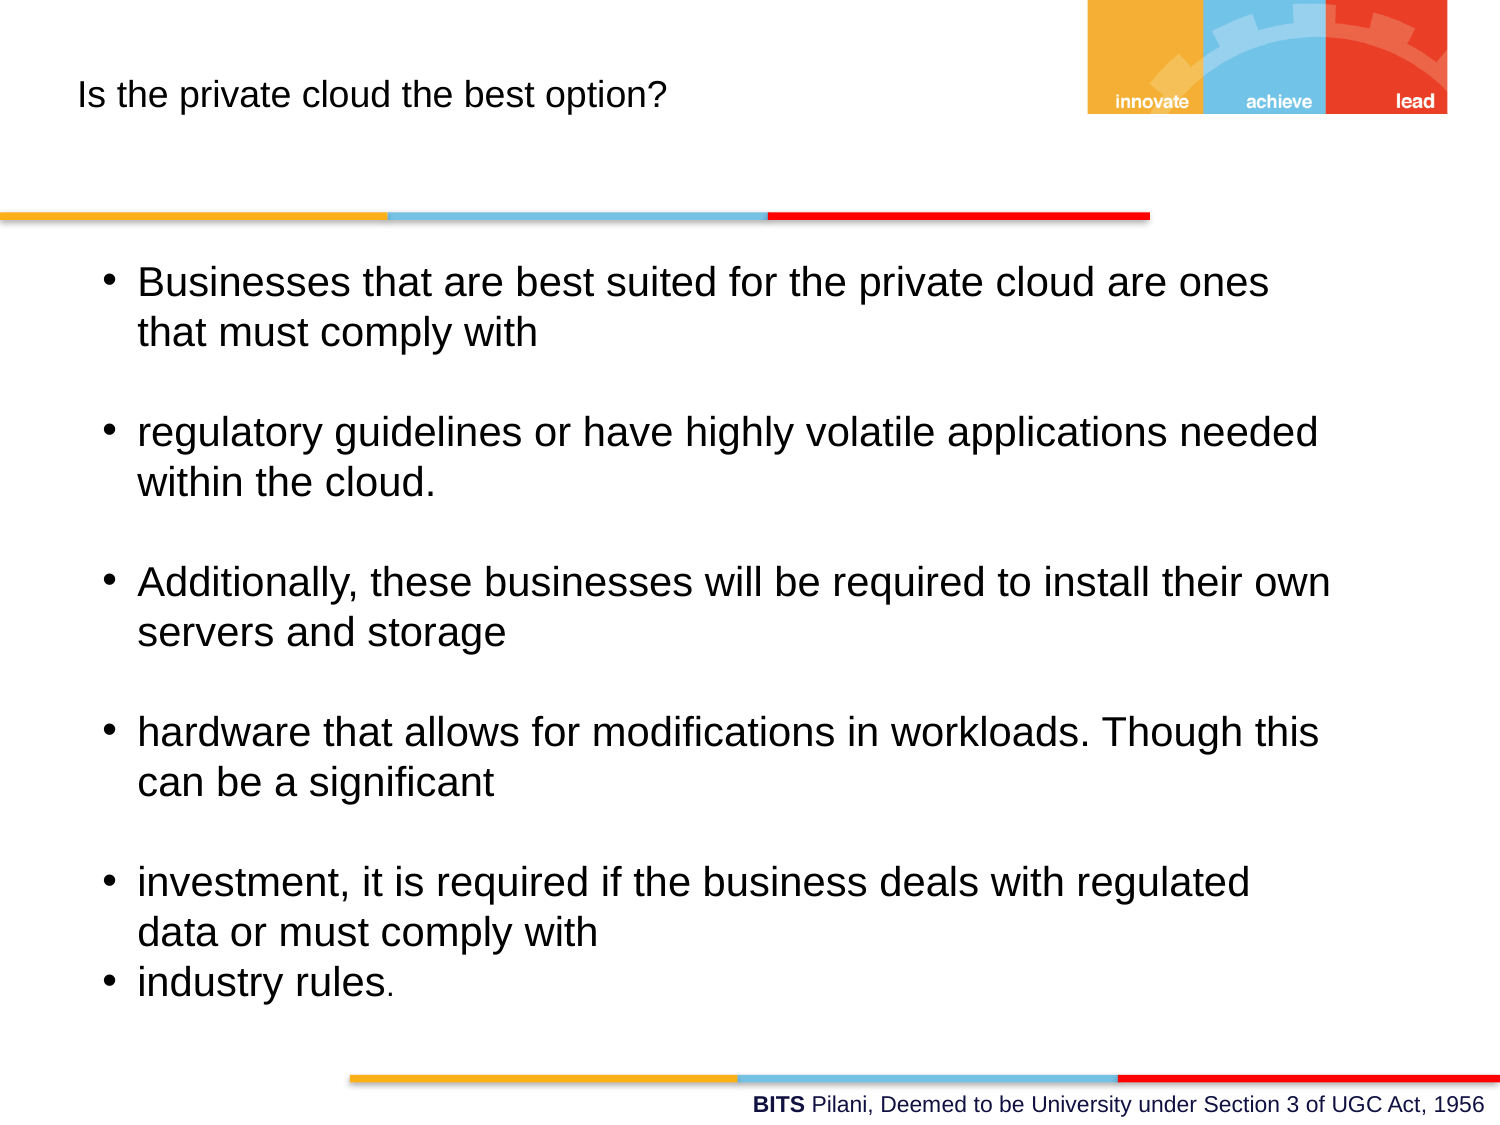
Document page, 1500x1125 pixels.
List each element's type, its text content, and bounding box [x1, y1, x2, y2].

text_box Businesses that are best suited for the private cloud are ones that must comply with regulatory guidelines or have highly volatile applications needed within the cloud. Additionally, these businesses will be required to install their own servers and storage hardware that allows for modifications in workloads. Though this can be a significant investment, it is required if the business deals with regulated data or must comply with industry rules. [87, 247, 1350, 1013]
text_box Is the private cloud the best option? [62, 62, 813, 123]
picture [1087, 0, 1448, 114]
